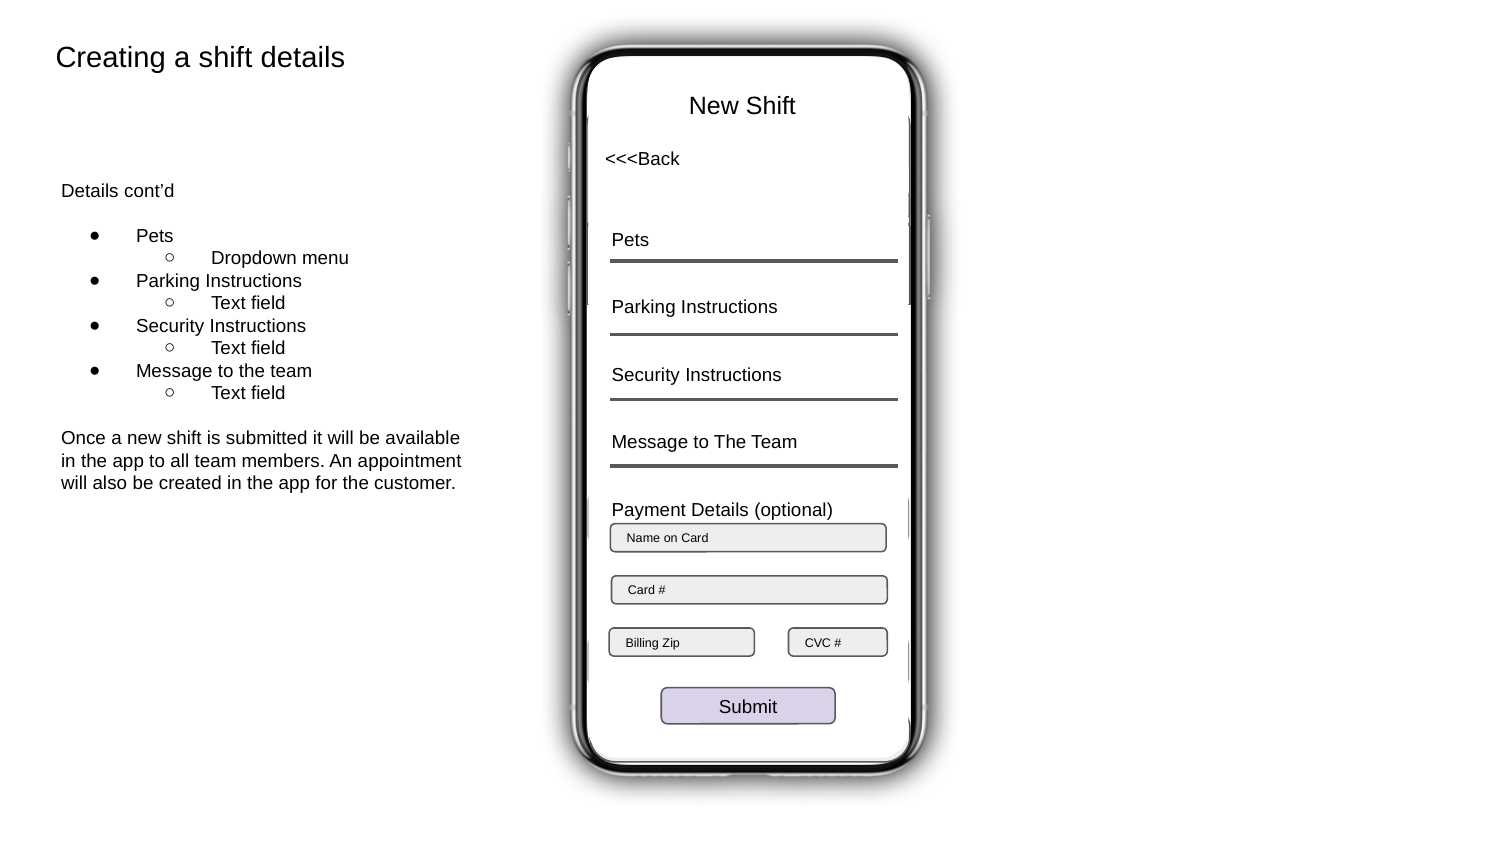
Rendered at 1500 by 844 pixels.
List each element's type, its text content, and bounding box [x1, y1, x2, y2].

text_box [589, 702, 911, 763]
text_box Creating a shift details [40, 23, 439, 145]
text_box Details cont’d Pets Dropdown menu Parking Instructions Text field Security Instructions Text field Message to the team Text field Once a new shift is submitted it will be available in the app to all team members. An appointment will also be created in the app for the customer. [46, 163, 481, 789]
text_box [588, 491, 909, 545]
picture [537, 13, 963, 808]
